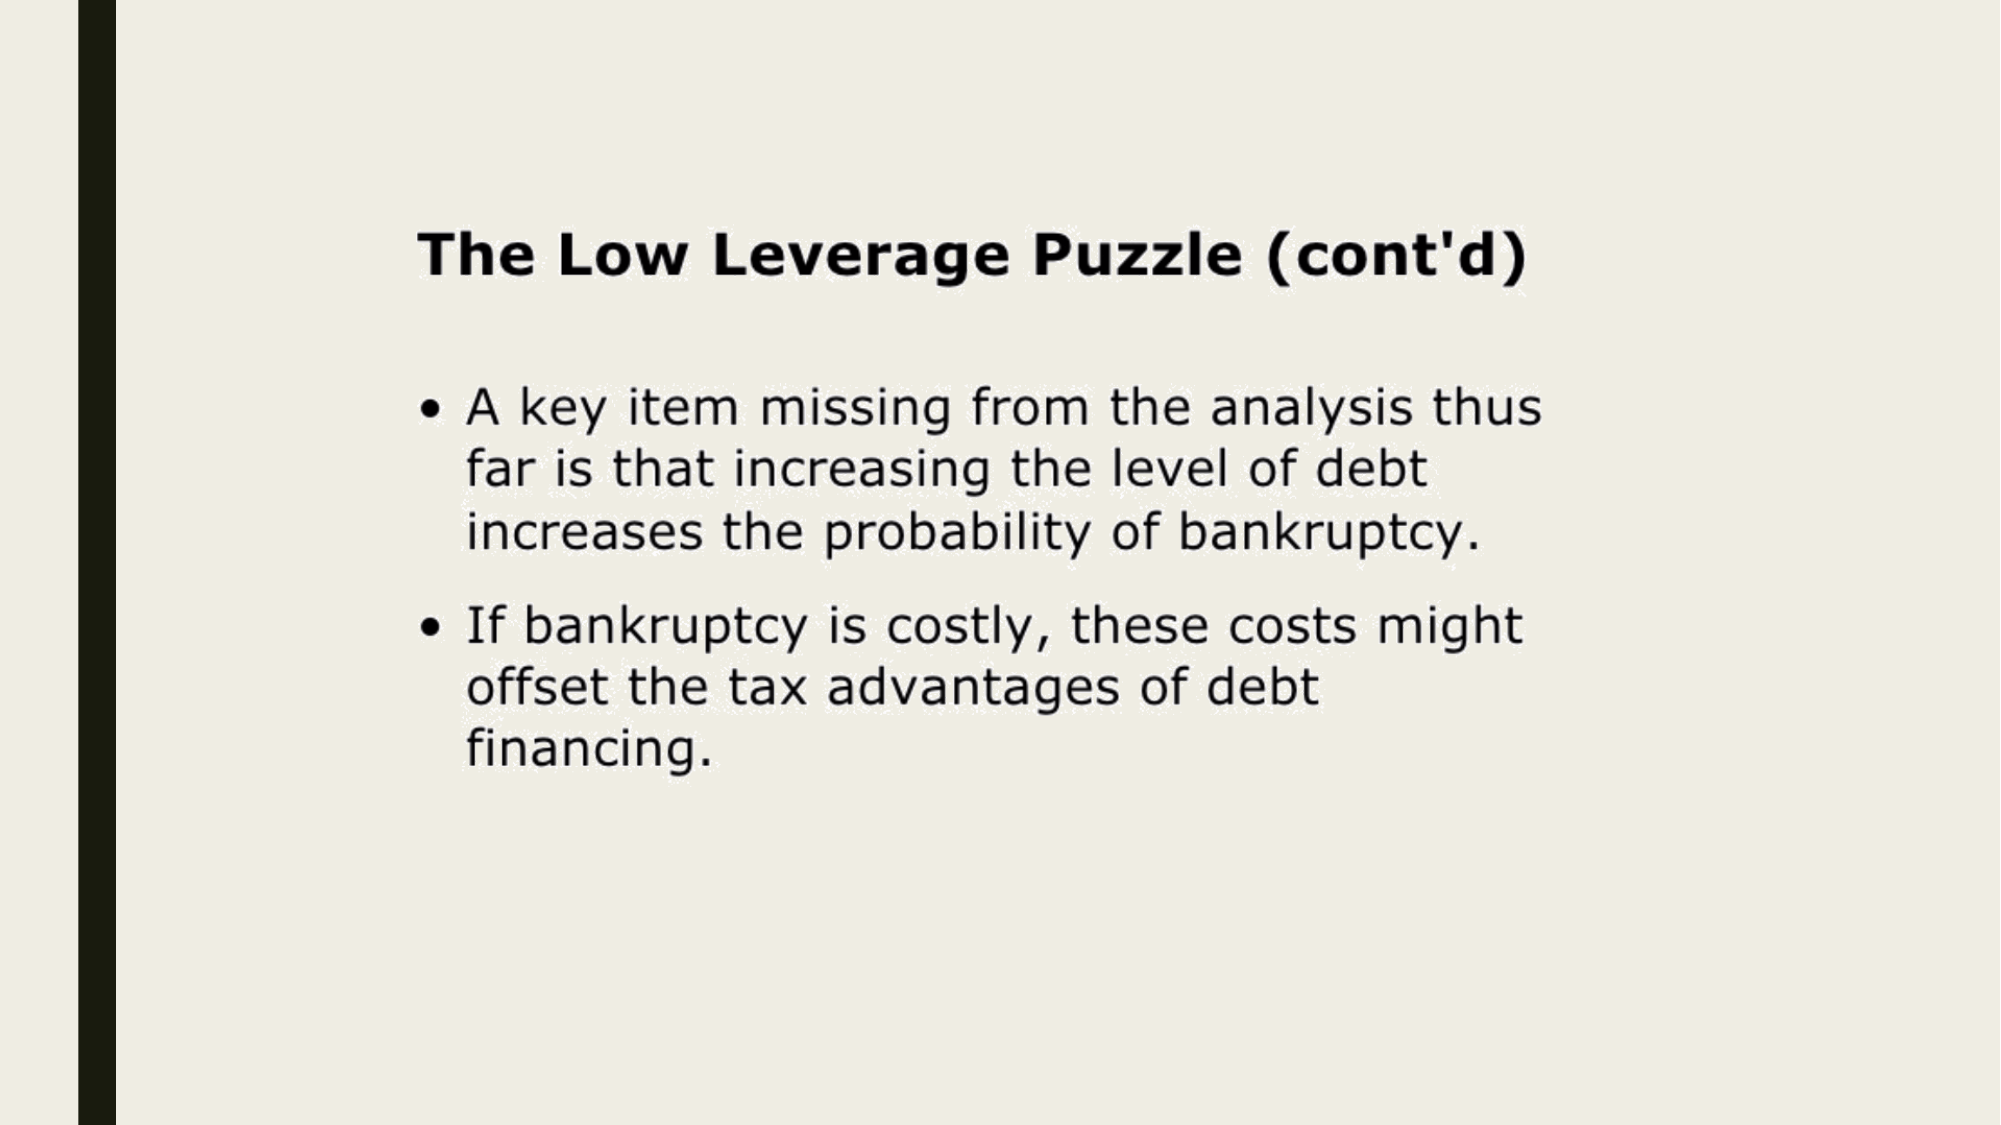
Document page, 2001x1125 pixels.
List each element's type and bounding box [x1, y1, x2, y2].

picture [368, 191, 1632, 932]
